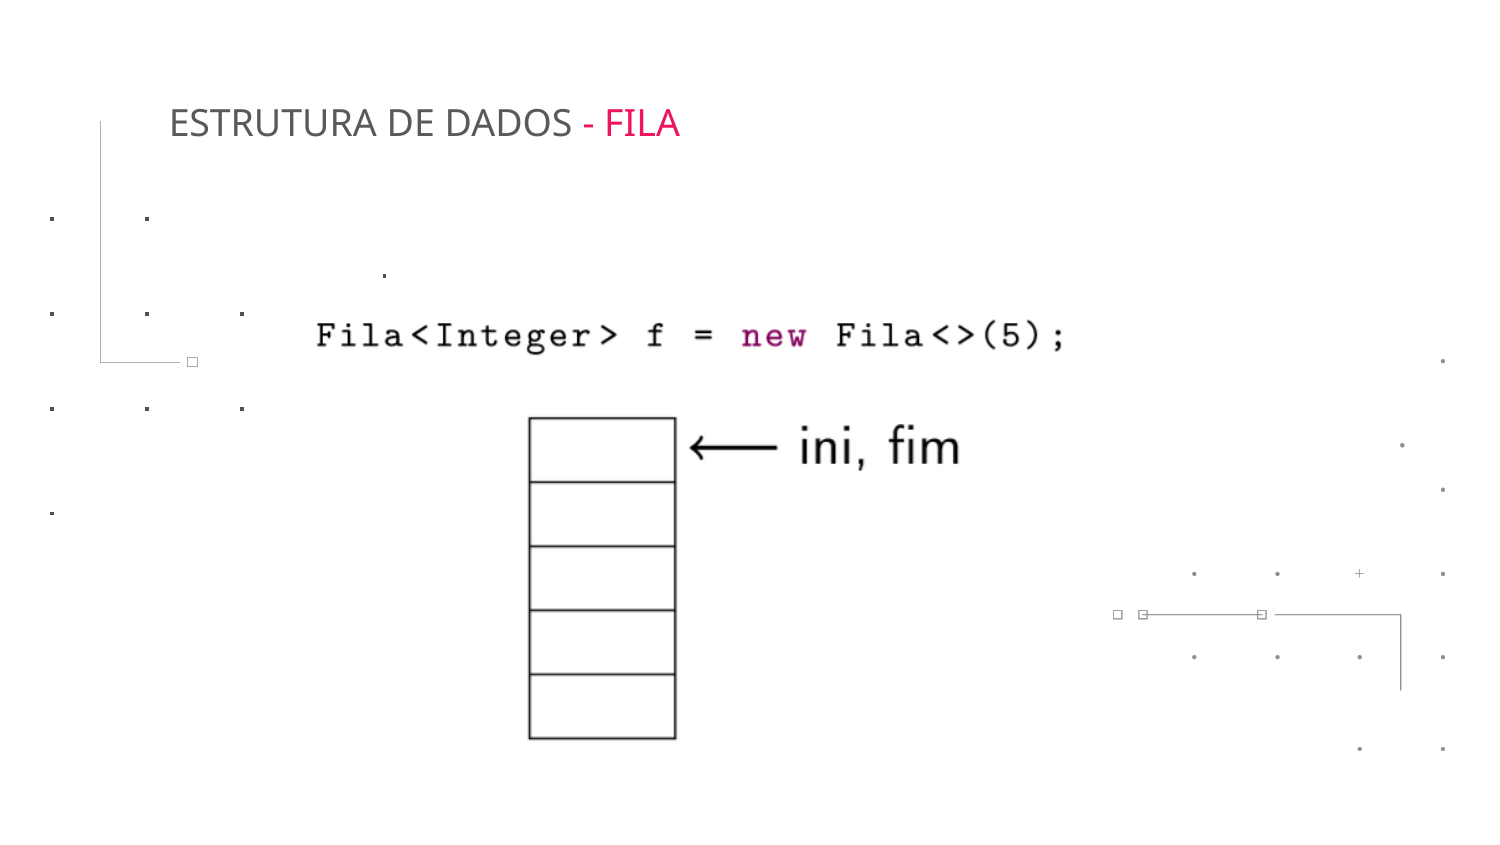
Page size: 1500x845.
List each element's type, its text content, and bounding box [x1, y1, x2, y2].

picture [518, 408, 982, 754]
text_box ESTRUTURA DE DADOS - FILA [154, 91, 878, 152]
picture [50, 121, 1078, 515]
picture [1113, 359, 1445, 751]
